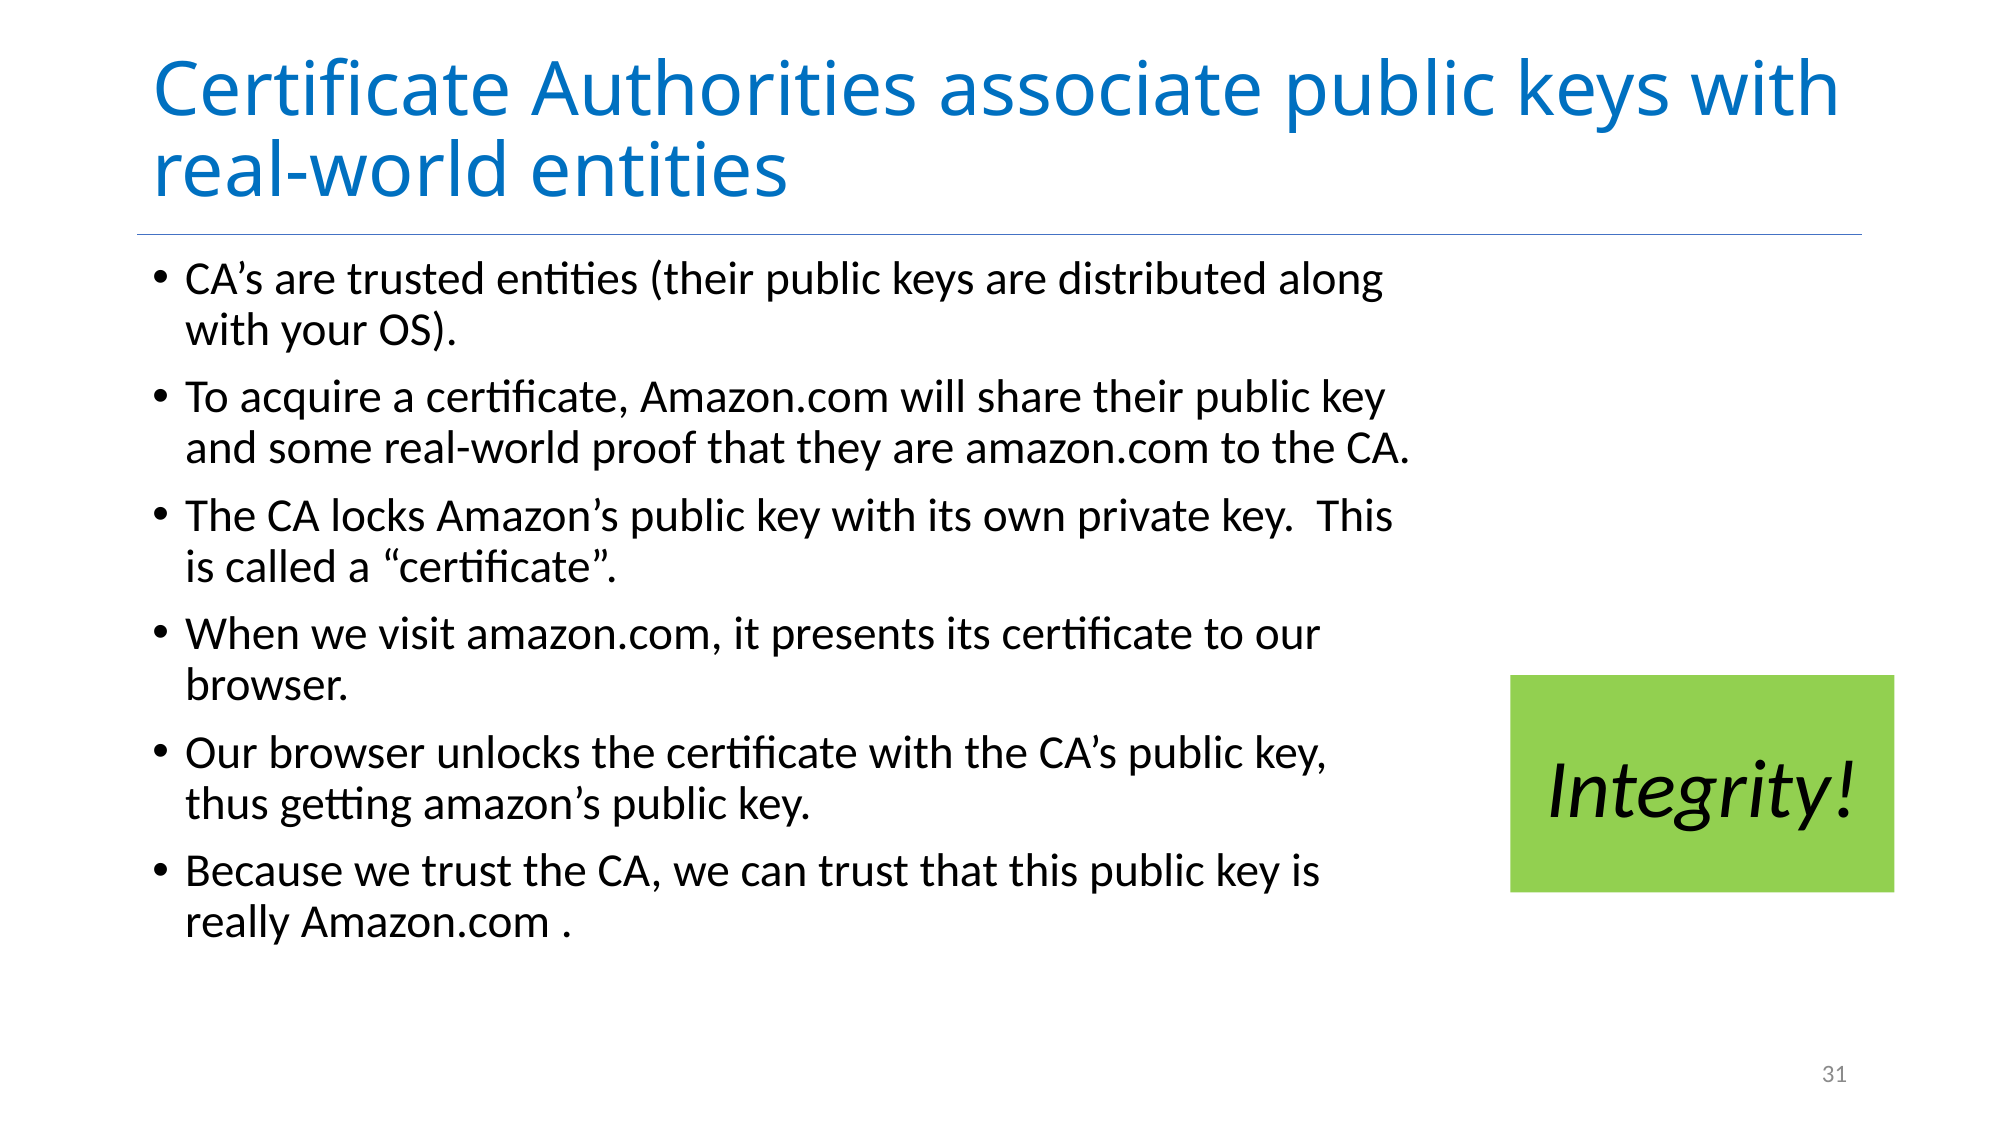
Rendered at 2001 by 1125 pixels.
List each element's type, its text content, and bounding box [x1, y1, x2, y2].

list CA’s are trusted entities (their public keys are distributed along with your OS). To acquire a certificate, Amazon.com will share their public key and some real-world proof that they are amazon.com to the CA. The CA locks Amazon’s public key with its own private key. This is called a “certificate”. When we visit amazon.com, it presents its certificate to our browser. Our browser unlocks the certificate with the CA’s public key, thus getting amazon’s public key. Because we trust the CA, we can trust that this public key is really Amazon.com . [137, 246, 1432, 960]
title Certificate Authorities associate public keys with real-world entities [137, 3, 1863, 221]
slide_number 31 [1412, 1042, 1863, 1103]
text_box Integrity! [1509, 674, 1896, 893]
